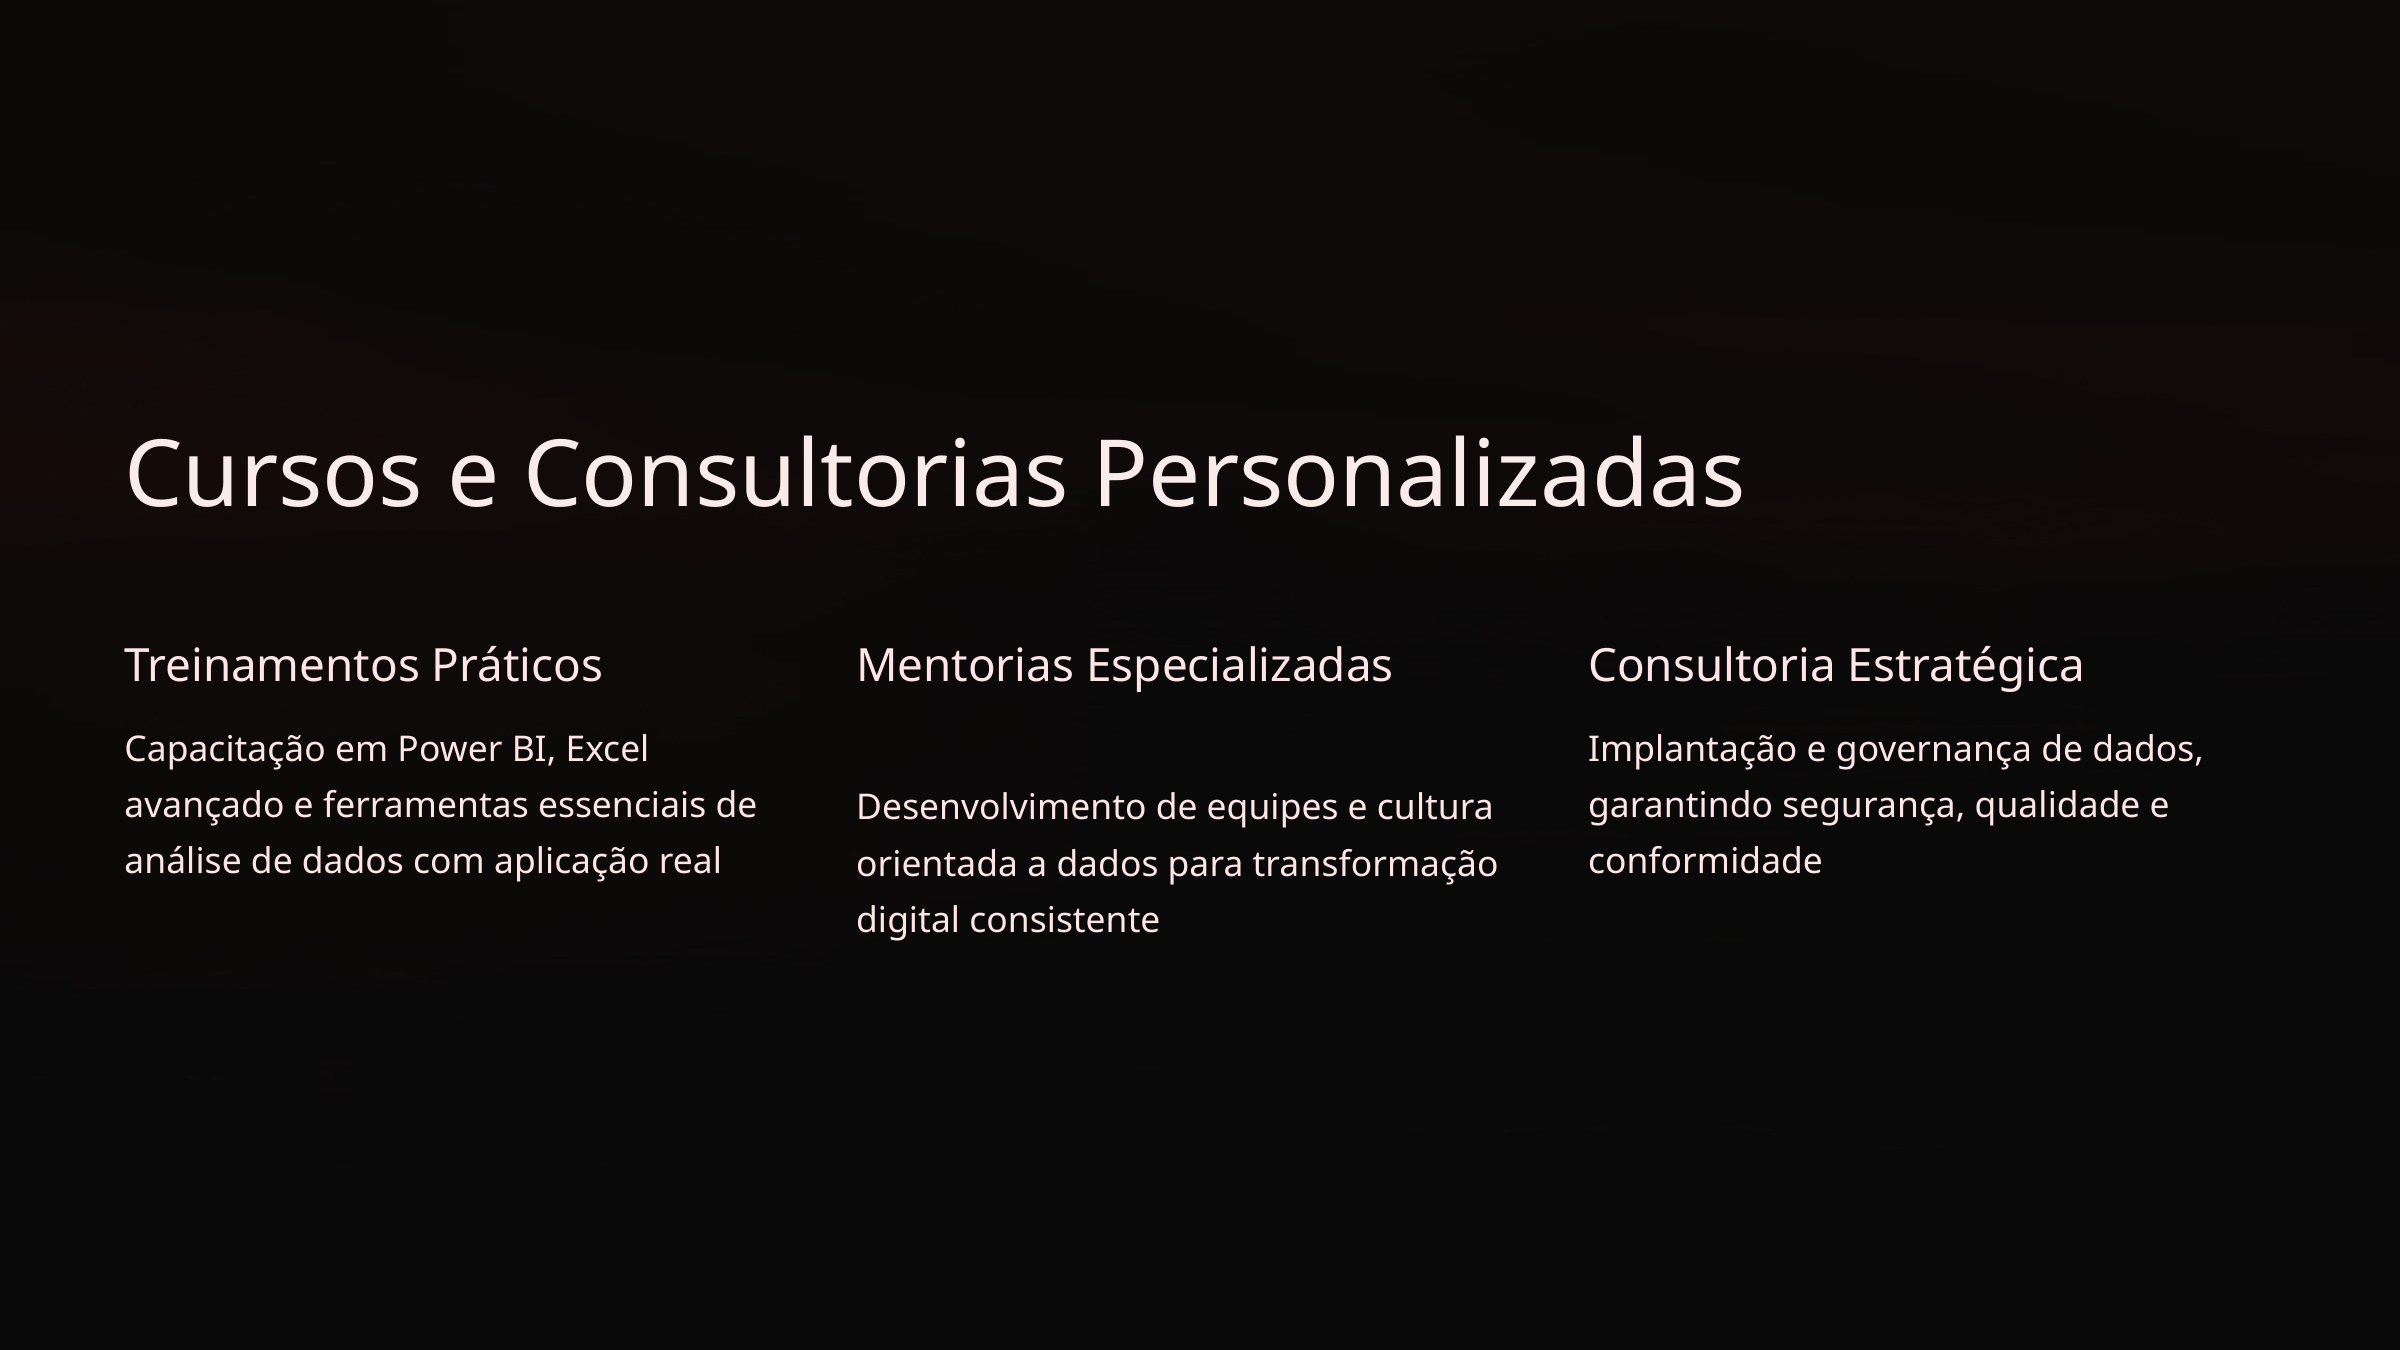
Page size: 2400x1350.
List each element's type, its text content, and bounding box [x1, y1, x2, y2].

text_box Consultoria Estratégica [1588, 632, 2258, 691]
text_box Desenvolvimento de equipes e cultura orientada a dados para transformação digital consistente [856, 770, 1544, 942]
text_box Implantação e governança de dados, garantindo segurança, qualidade e conformidade [1588, 712, 2276, 883]
text_box Cursos e Consultorias Personalizadas [124, 408, 2239, 526]
text_box Treinamentos Práticos [124, 632, 774, 691]
text_box Capacitação em Power BI, Excel avançado e ferramentas essenciais de análise de dados com aplicação real [124, 712, 812, 883]
text_box Mentorias Especializadas [856, 632, 1544, 750]
